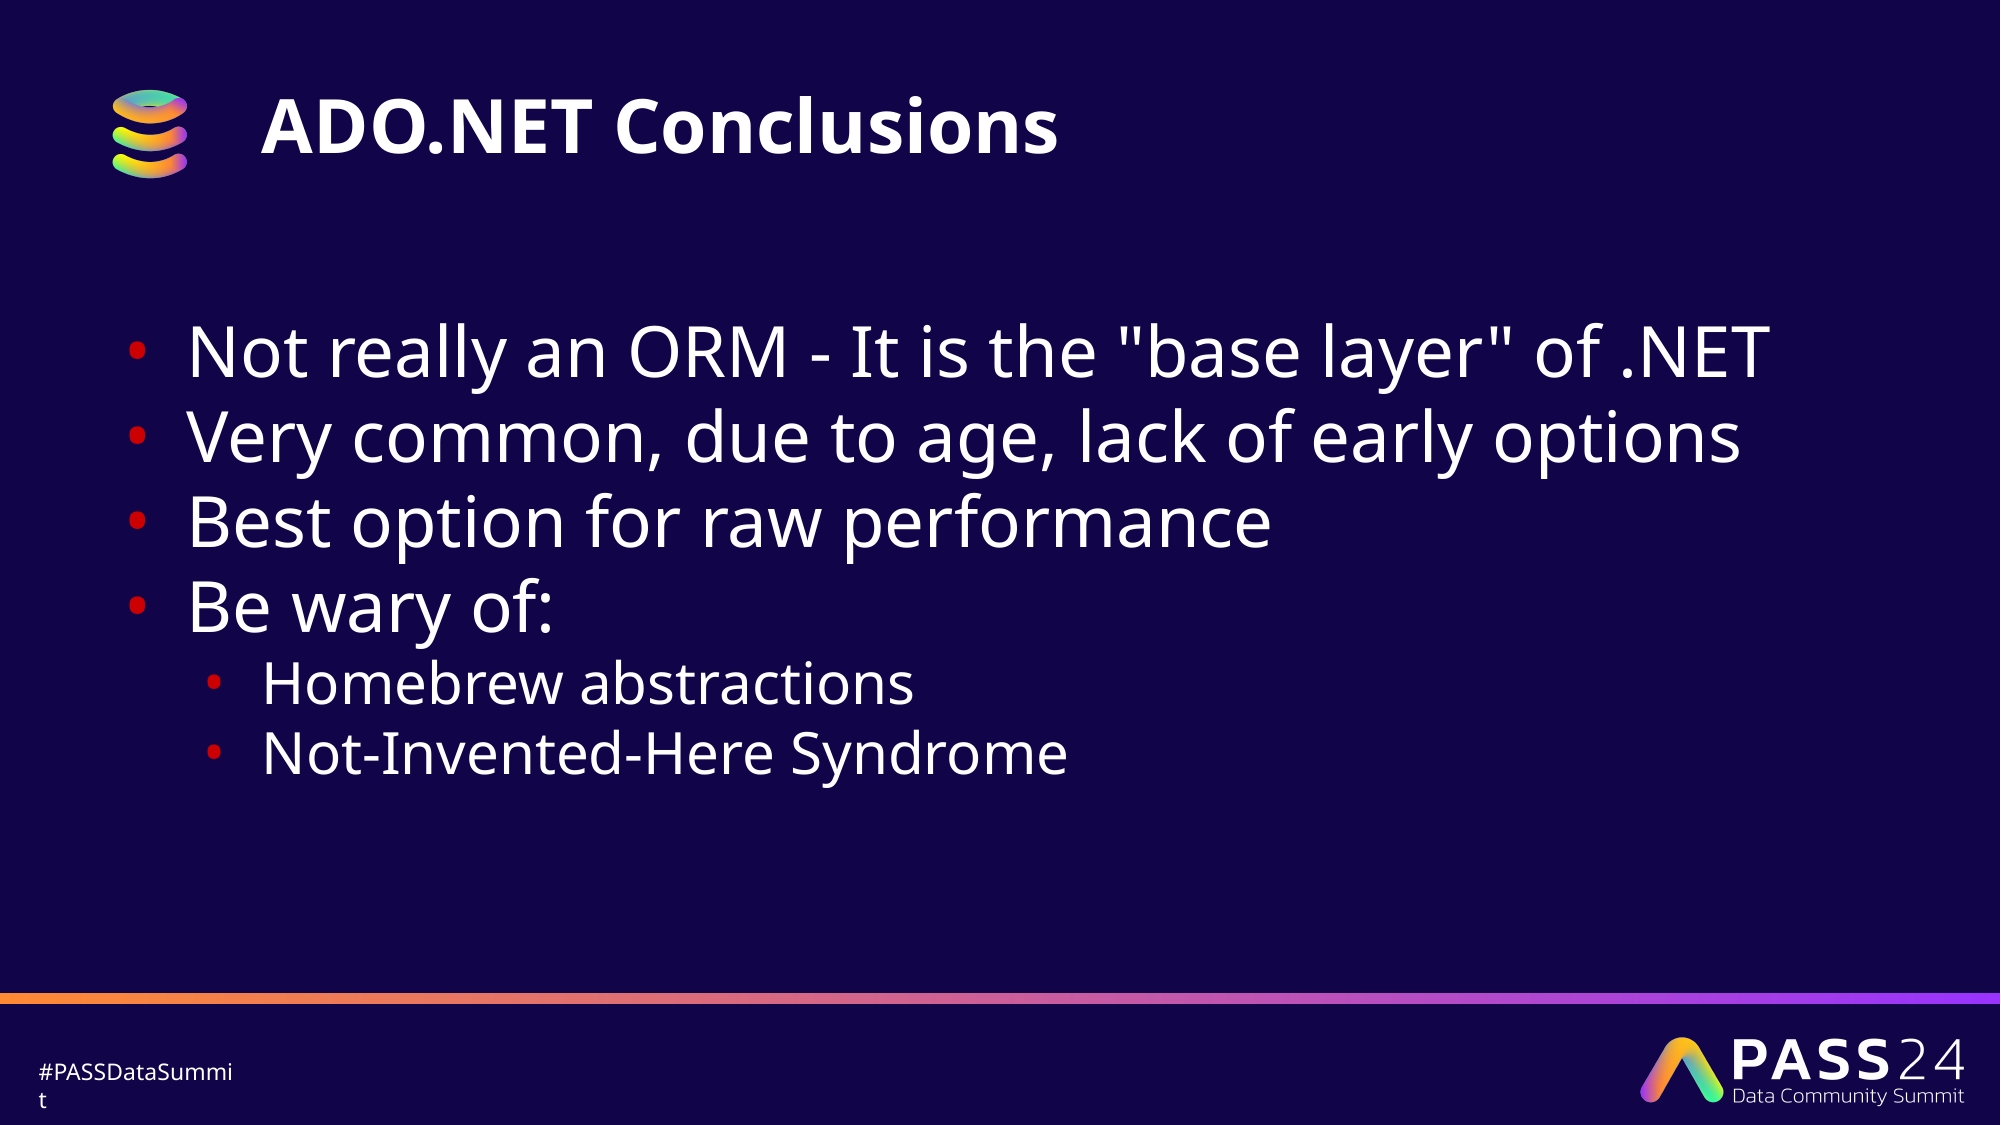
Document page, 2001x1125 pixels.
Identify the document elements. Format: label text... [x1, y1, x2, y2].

picture [96, 80, 204, 188]
title ADO.NET Conclusions [96, 80, 1642, 299]
picture [1639, 1036, 1966, 1108]
list Not really an ORM - It is the "base layer" of .NET Very common, due to age, lack of early options Best option for raw performance Be wary of: Homebrew abstractions Not-Invented-Here Syndrome [96, 299, 1822, 982]
